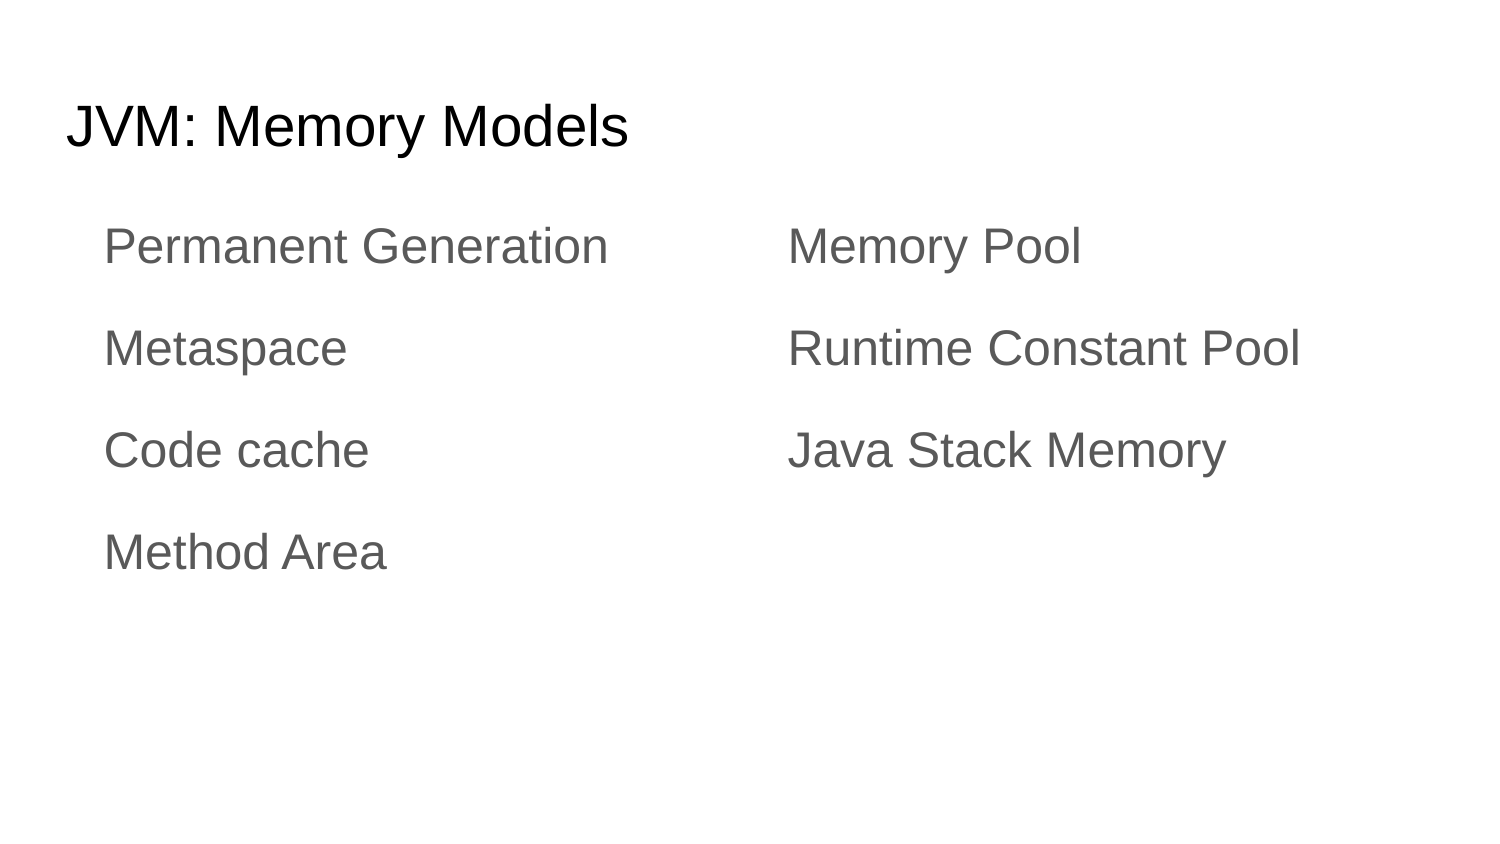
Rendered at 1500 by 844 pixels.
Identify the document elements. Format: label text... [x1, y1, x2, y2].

list Permanent Generation Metaspace Code cache Method Area Memory Pool Runtime Constant Pool Java Stack Memory [51, 189, 1449, 750]
title JVM: Memory Models [51, 72, 1449, 167]
